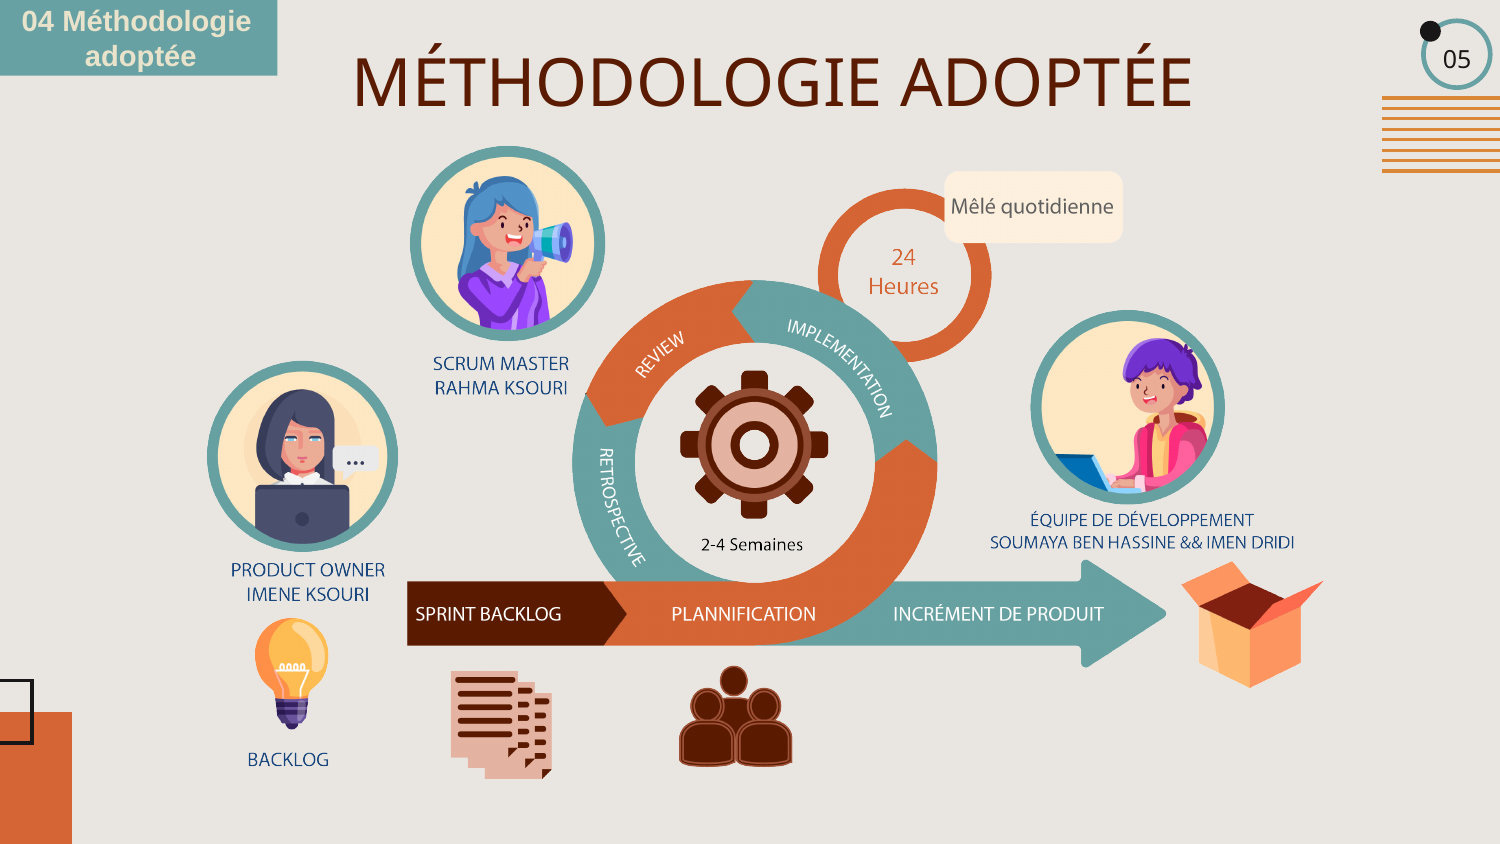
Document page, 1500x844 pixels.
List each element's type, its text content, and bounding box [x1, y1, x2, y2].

picture [136, 82, 1408, 840]
text_box 04 Méthodologie adoptée [0, 0, 310, 80]
title MÉTHODOLOGIE ADOPTÉE [217, 25, 1331, 81]
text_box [1419, 20, 1491, 88]
text_box 05 [1496, 32, 1500, 86]
